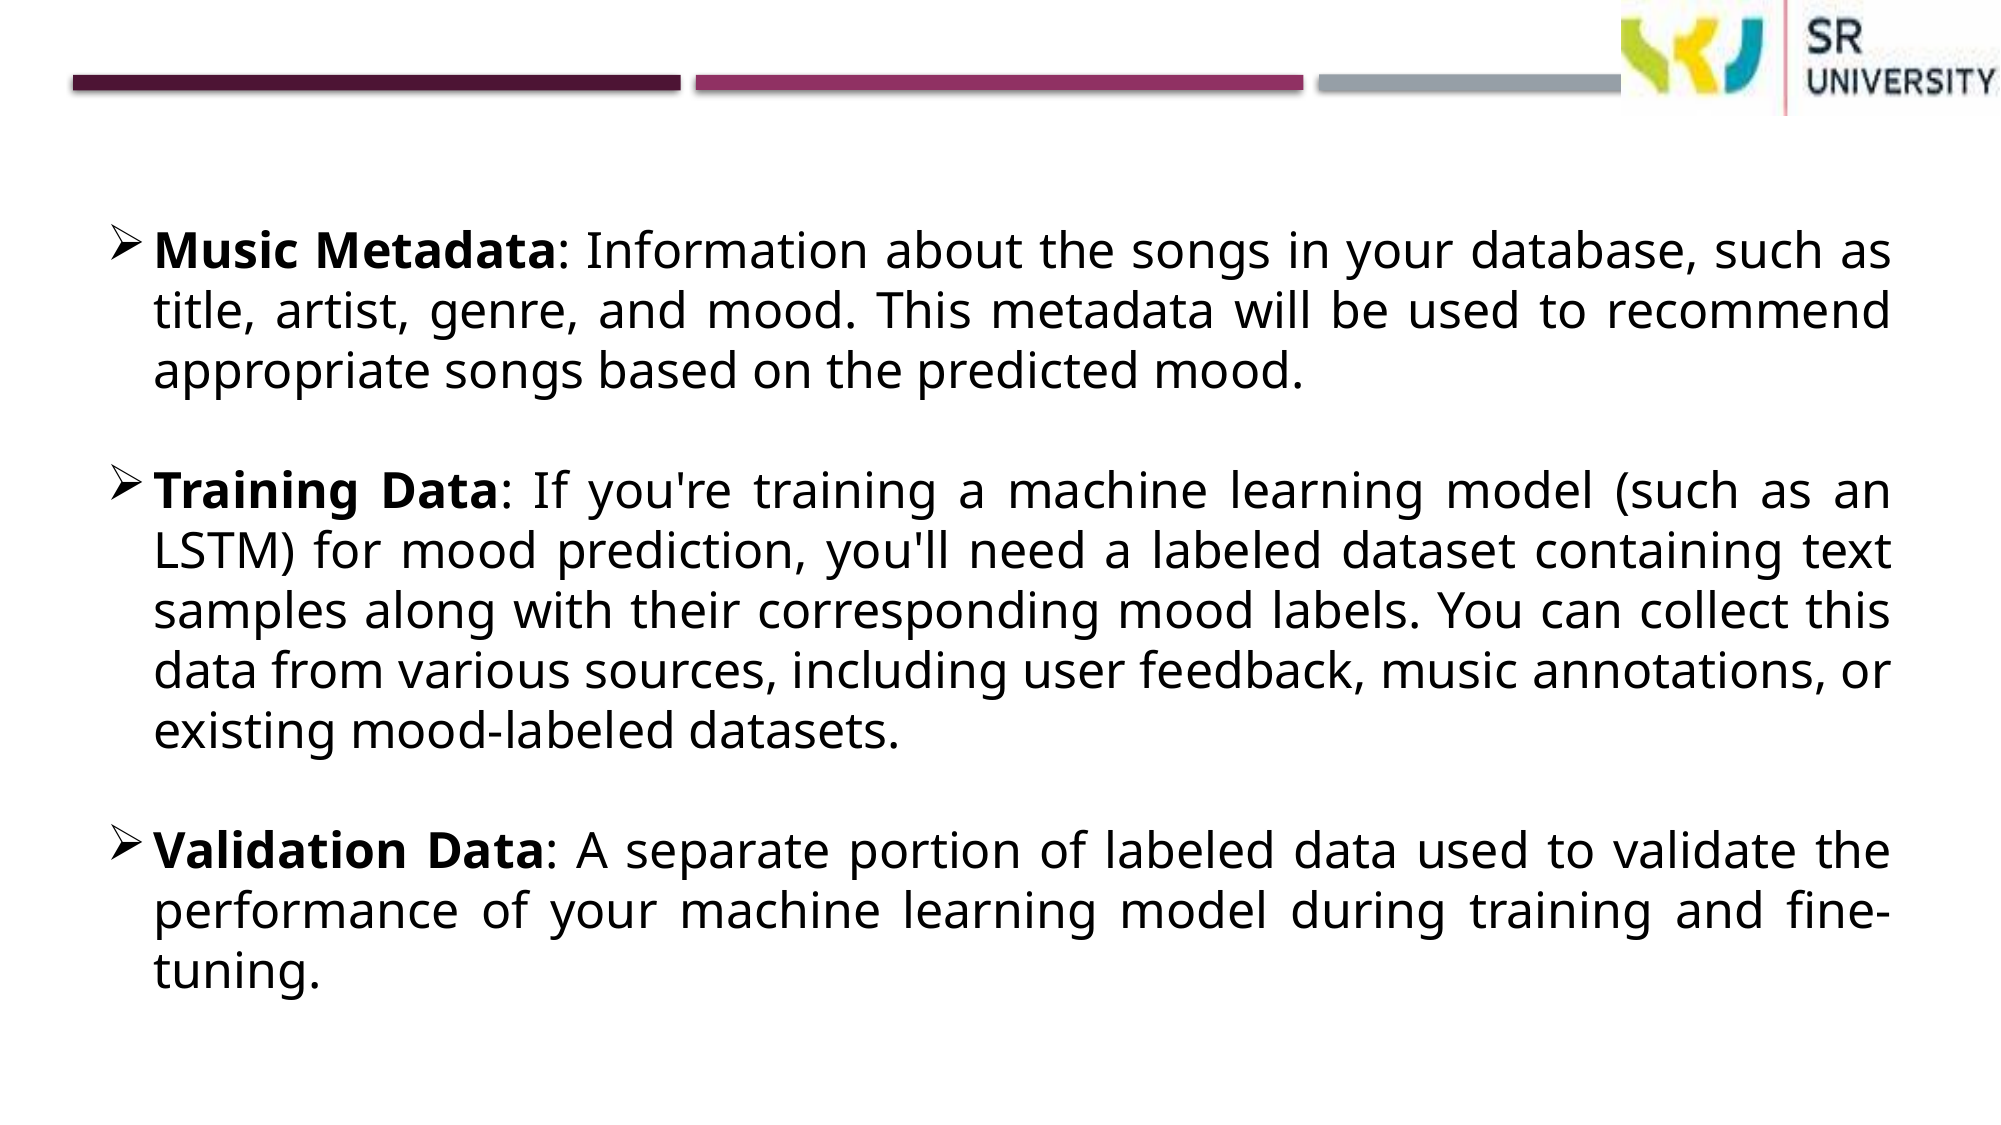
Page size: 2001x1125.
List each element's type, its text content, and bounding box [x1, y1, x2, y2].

text_box Music Metadata: Information about the songs in your database, such as title, artist, genre, and mood. This metadata will be used to recommend appropriate songs based on the predicted mood. Training Data: If you're training a machine learning model (such as an LSTM) for mood prediction, you'll need a labeled dataset containing text samples along with their corresponding mood labels. You can collect this data from various sources, including user feedback, music annotations, or existing mood-labeled datasets. Validation Data: A separate portion of labeled data used to validate the performance of your machine learning model during training and fine-tuning. [92, 210, 1908, 1006]
picture [1621, 0, 2000, 116]
